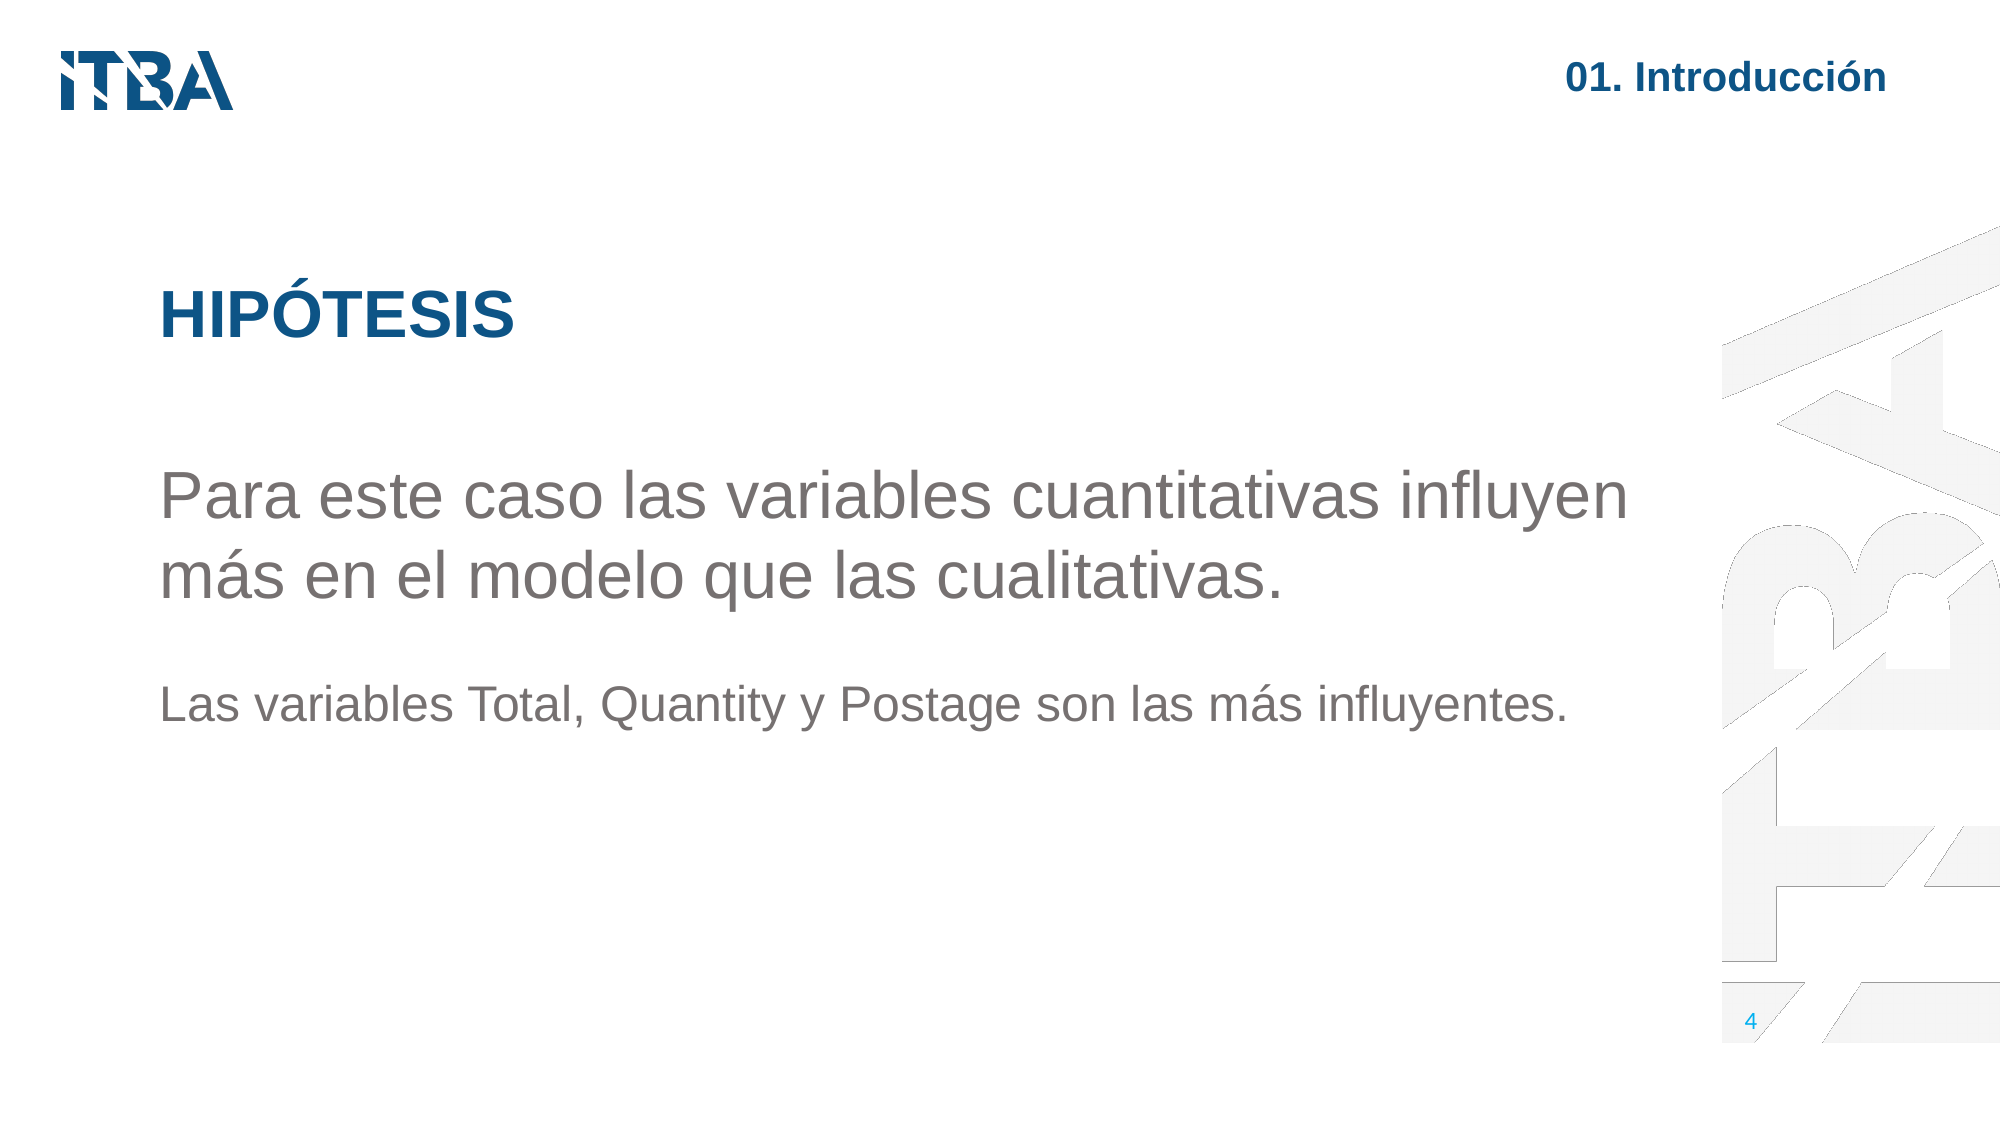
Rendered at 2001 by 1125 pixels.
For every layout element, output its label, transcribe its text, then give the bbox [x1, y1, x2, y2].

slide_number 4 [1322, 989, 1773, 1050]
picture [1722, 225, 2000, 1043]
text_box Las variables Total, Quantity y Postage son las más influyentes. [145, 664, 1744, 739]
text_box HIPÓTESIS [145, 263, 1744, 358]
text_box Para este caso las variables cuantitativas influyen más en el modelo que las cualitativas. [145, 444, 1744, 619]
picture [61, 50, 234, 110]
text_box 01. Introducción [1547, 42, 2000, 108]
